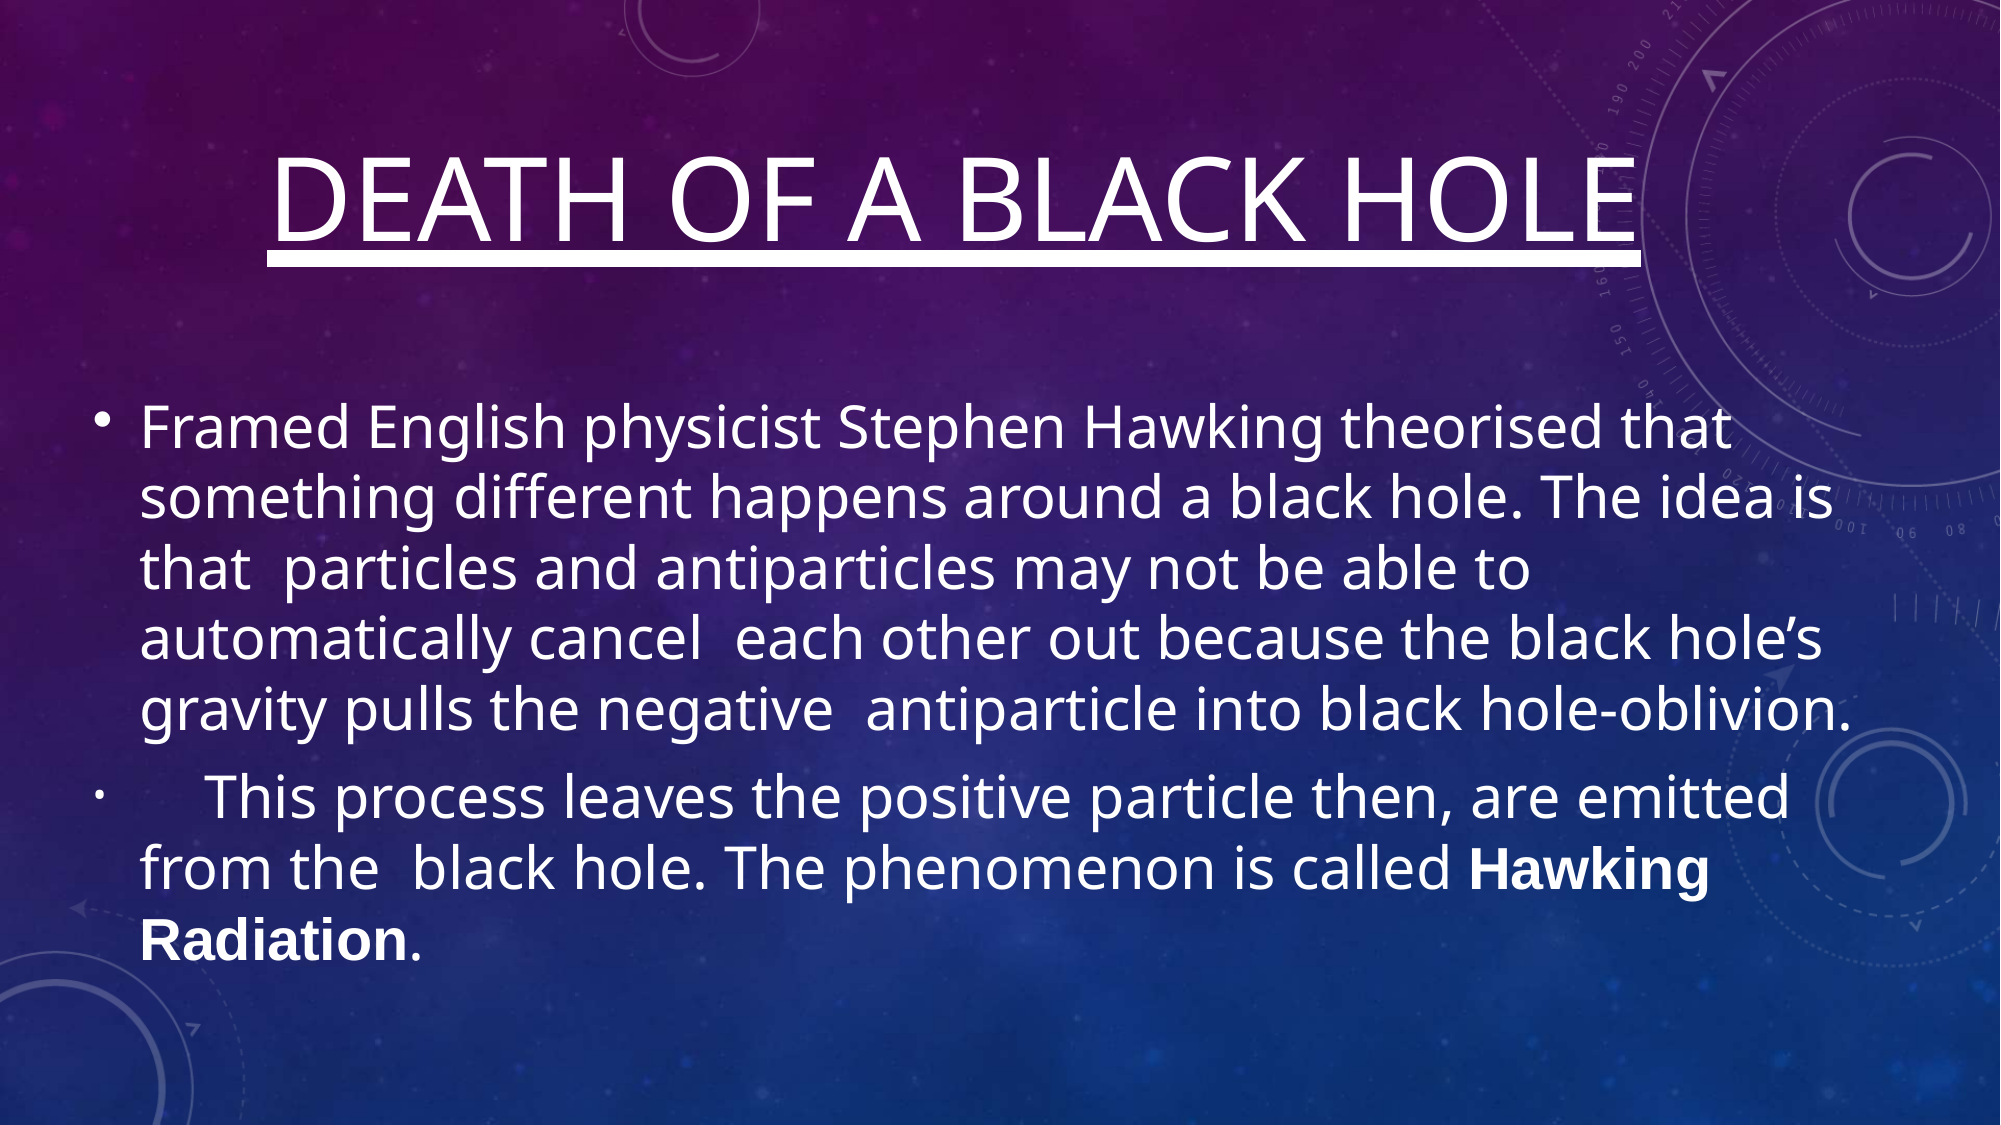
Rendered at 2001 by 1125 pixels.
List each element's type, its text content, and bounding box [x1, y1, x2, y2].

title DEATH OF A BLACK HOLE [265, 122, 1735, 313]
picture [0, 0, 2000, 1125]
text_box Framed English physicist Stephen Hawking theorised that something different happens around a black hole. The idea is that particles and antiparticles may not be able to automatically cancel each other out because the black hole’s gravity pulls the negative antiparticle into black hole-oblivion. This process leaves the positive particle then, are emitted from the black hole. The phenomenon is called Hawking Radiation. [90, 389, 1897, 973]
